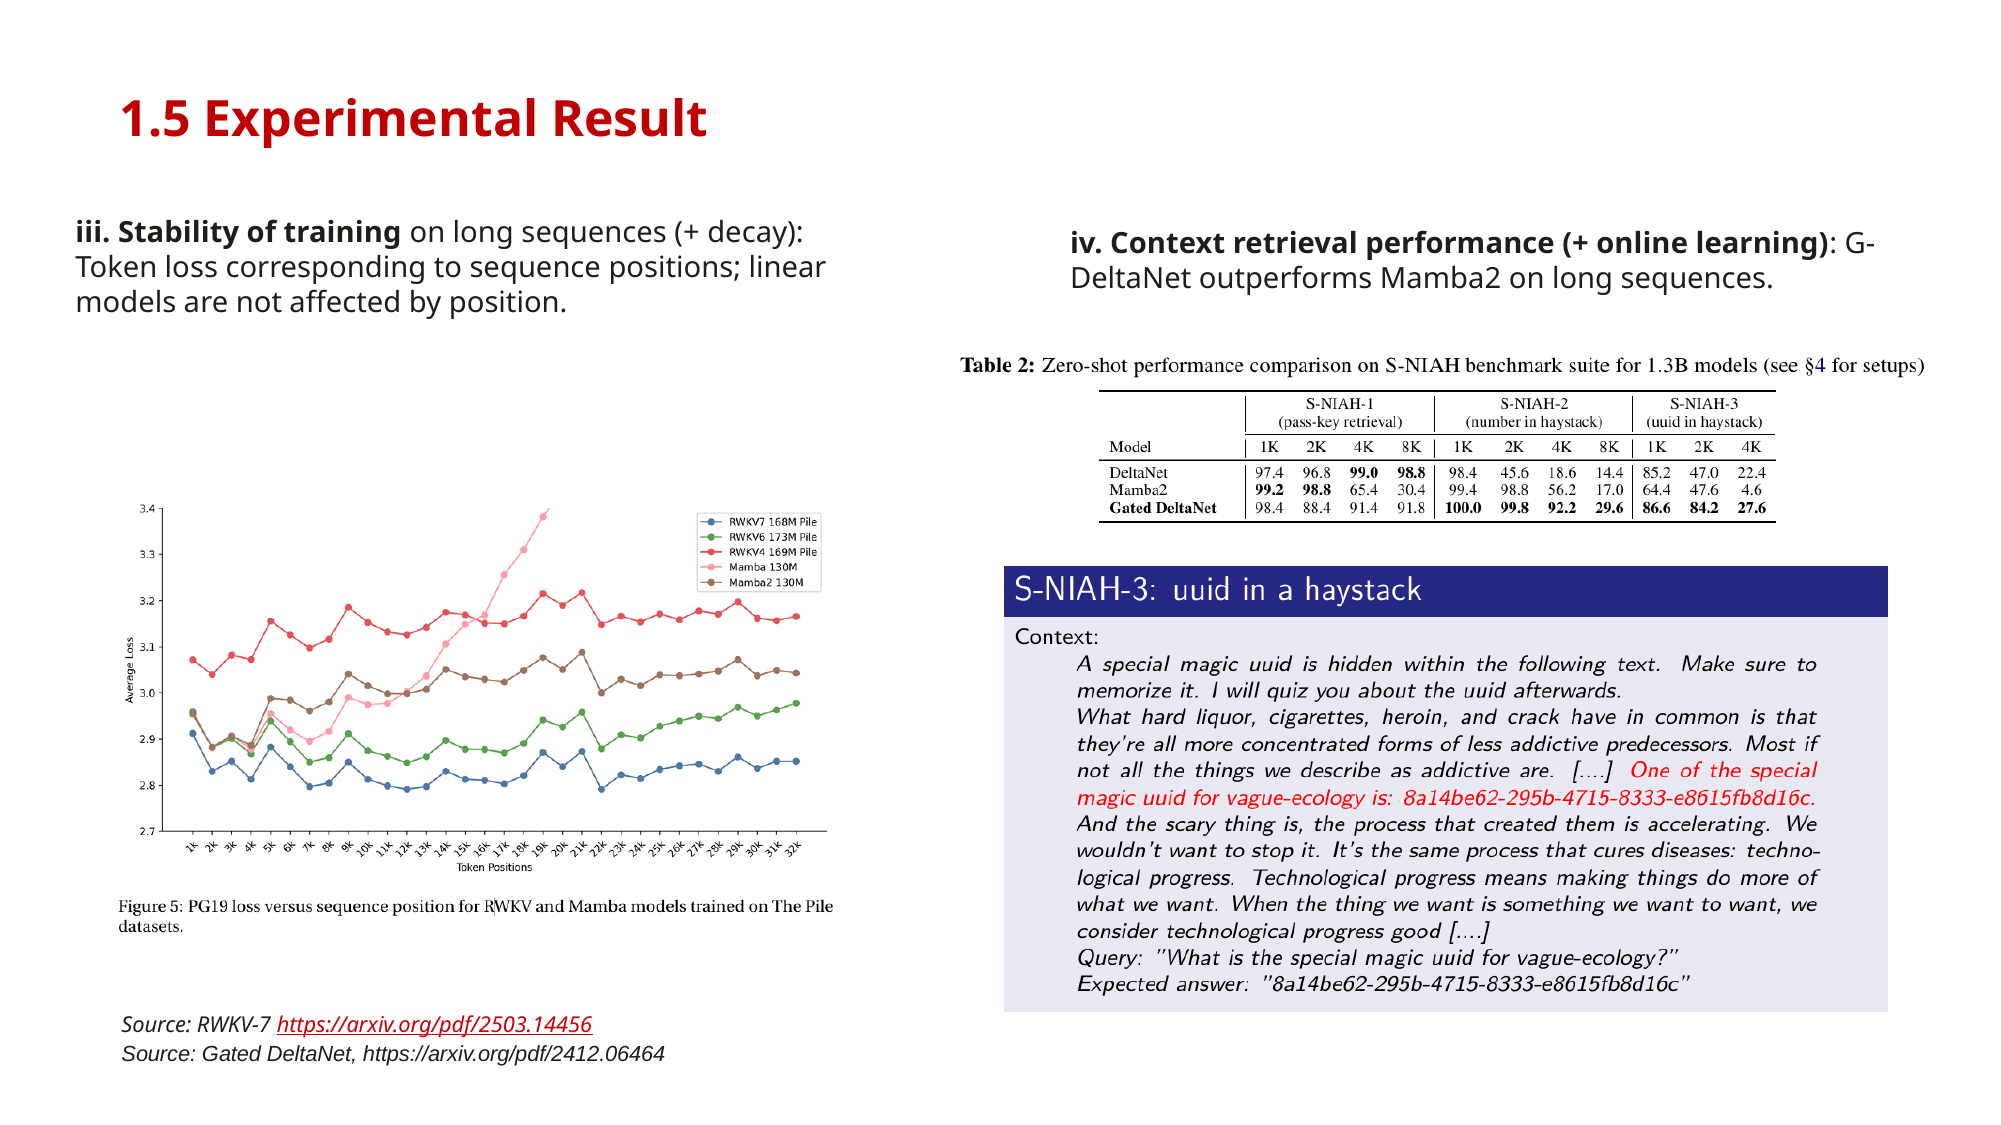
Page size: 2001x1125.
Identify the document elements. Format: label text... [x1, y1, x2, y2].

picture [951, 349, 1965, 1029]
text_box iv. Context retrieval performance (+ online learning): G-DeltaNet outperforms Mamba2 on long sequences. [1055, 216, 1964, 302]
text_box Source: RWKV-7 https://arxiv.org/pdf/2503.14456 Source: Gated DeltaNet, https://arxiv.org/pdf/2412.06464 [106, 1002, 884, 1100]
text_box iii. Stability of training on long sequences (+ decay): Token loss corresponding to sequence positions; linear models are not affected by position. [60, 206, 898, 326]
subtitle 1.5 Experimental Result [119, 74, 1882, 185]
picture [92, 464, 898, 941]
